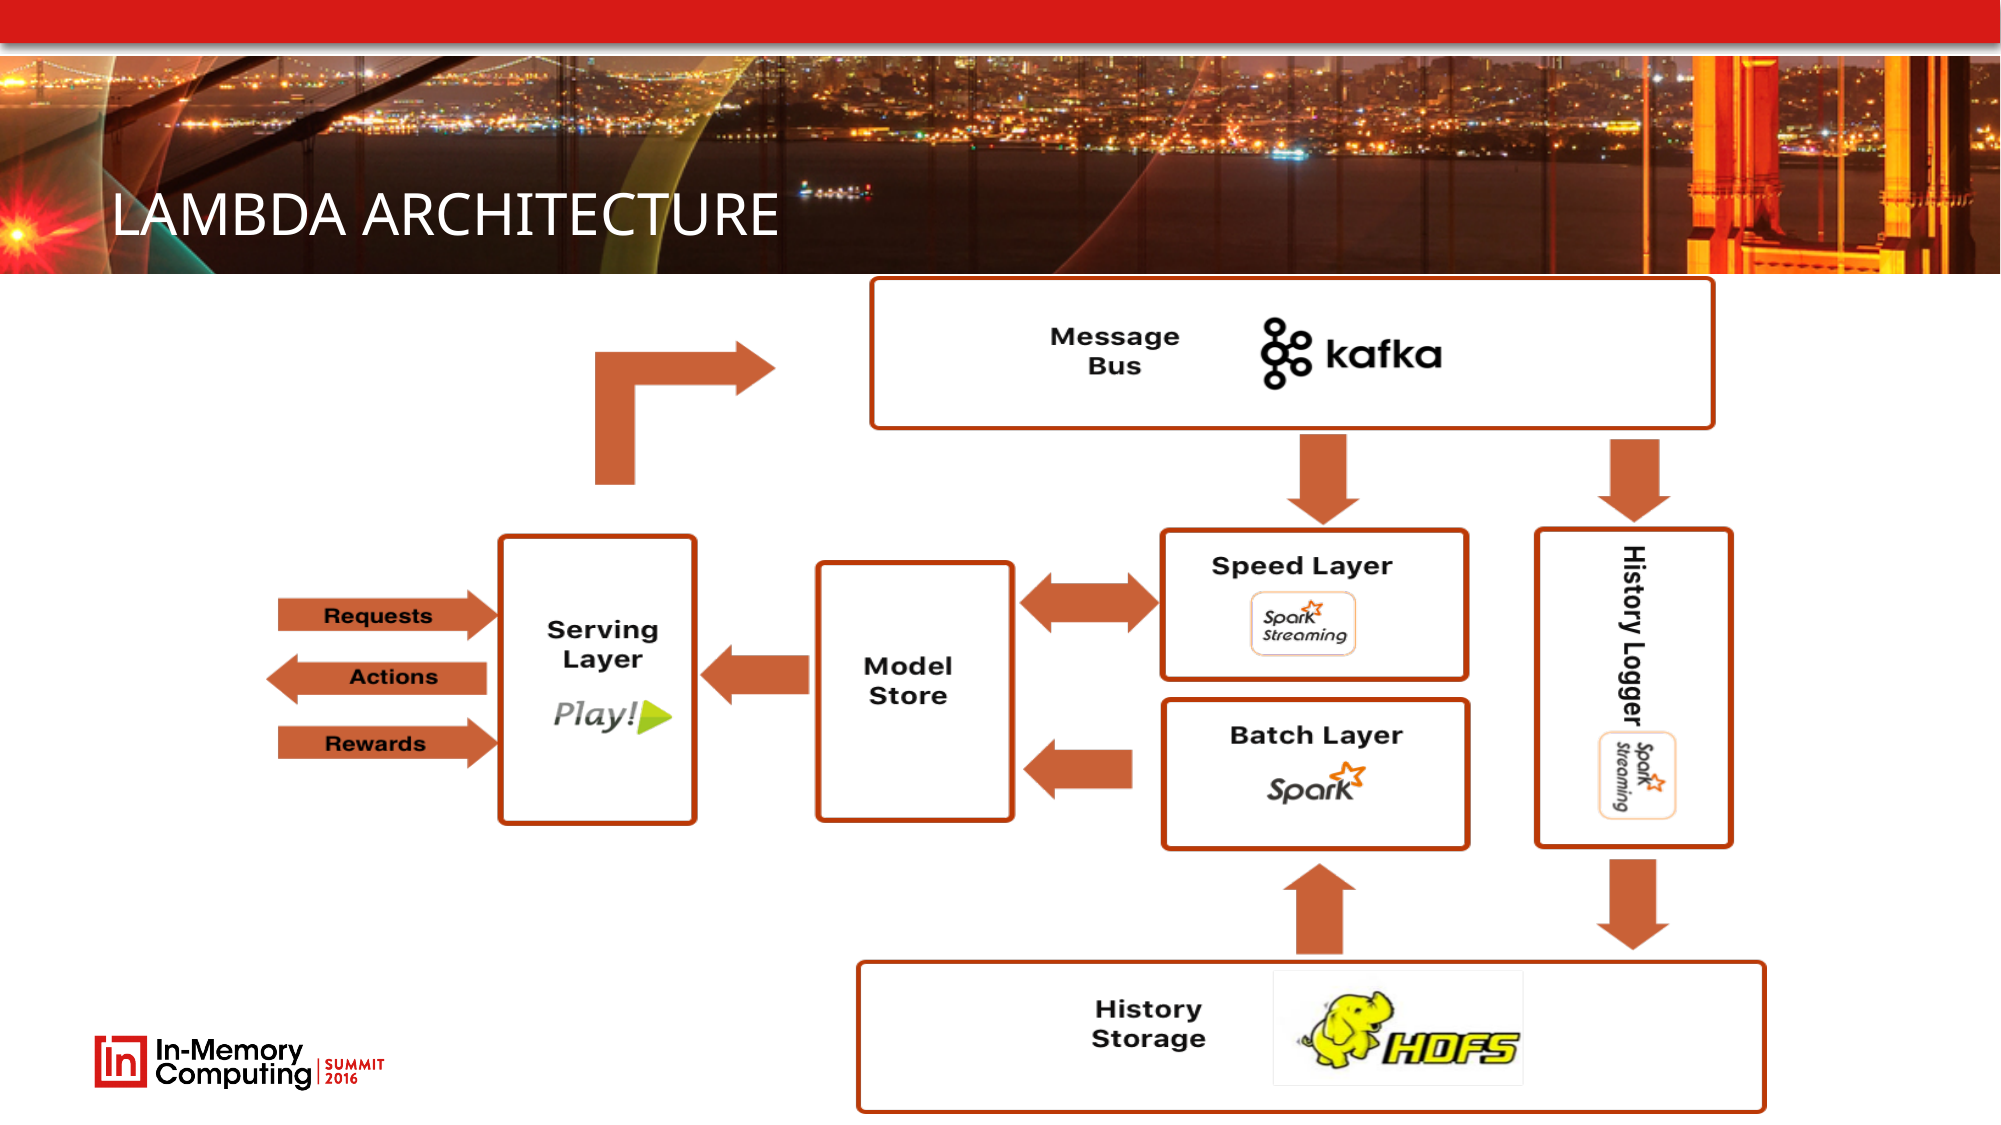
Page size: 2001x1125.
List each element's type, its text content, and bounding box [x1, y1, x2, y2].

picture [0, 56, 2001, 274]
title LAMBDA Architecture [95, 88, 1905, 256]
picture [77, 275, 1767, 1115]
